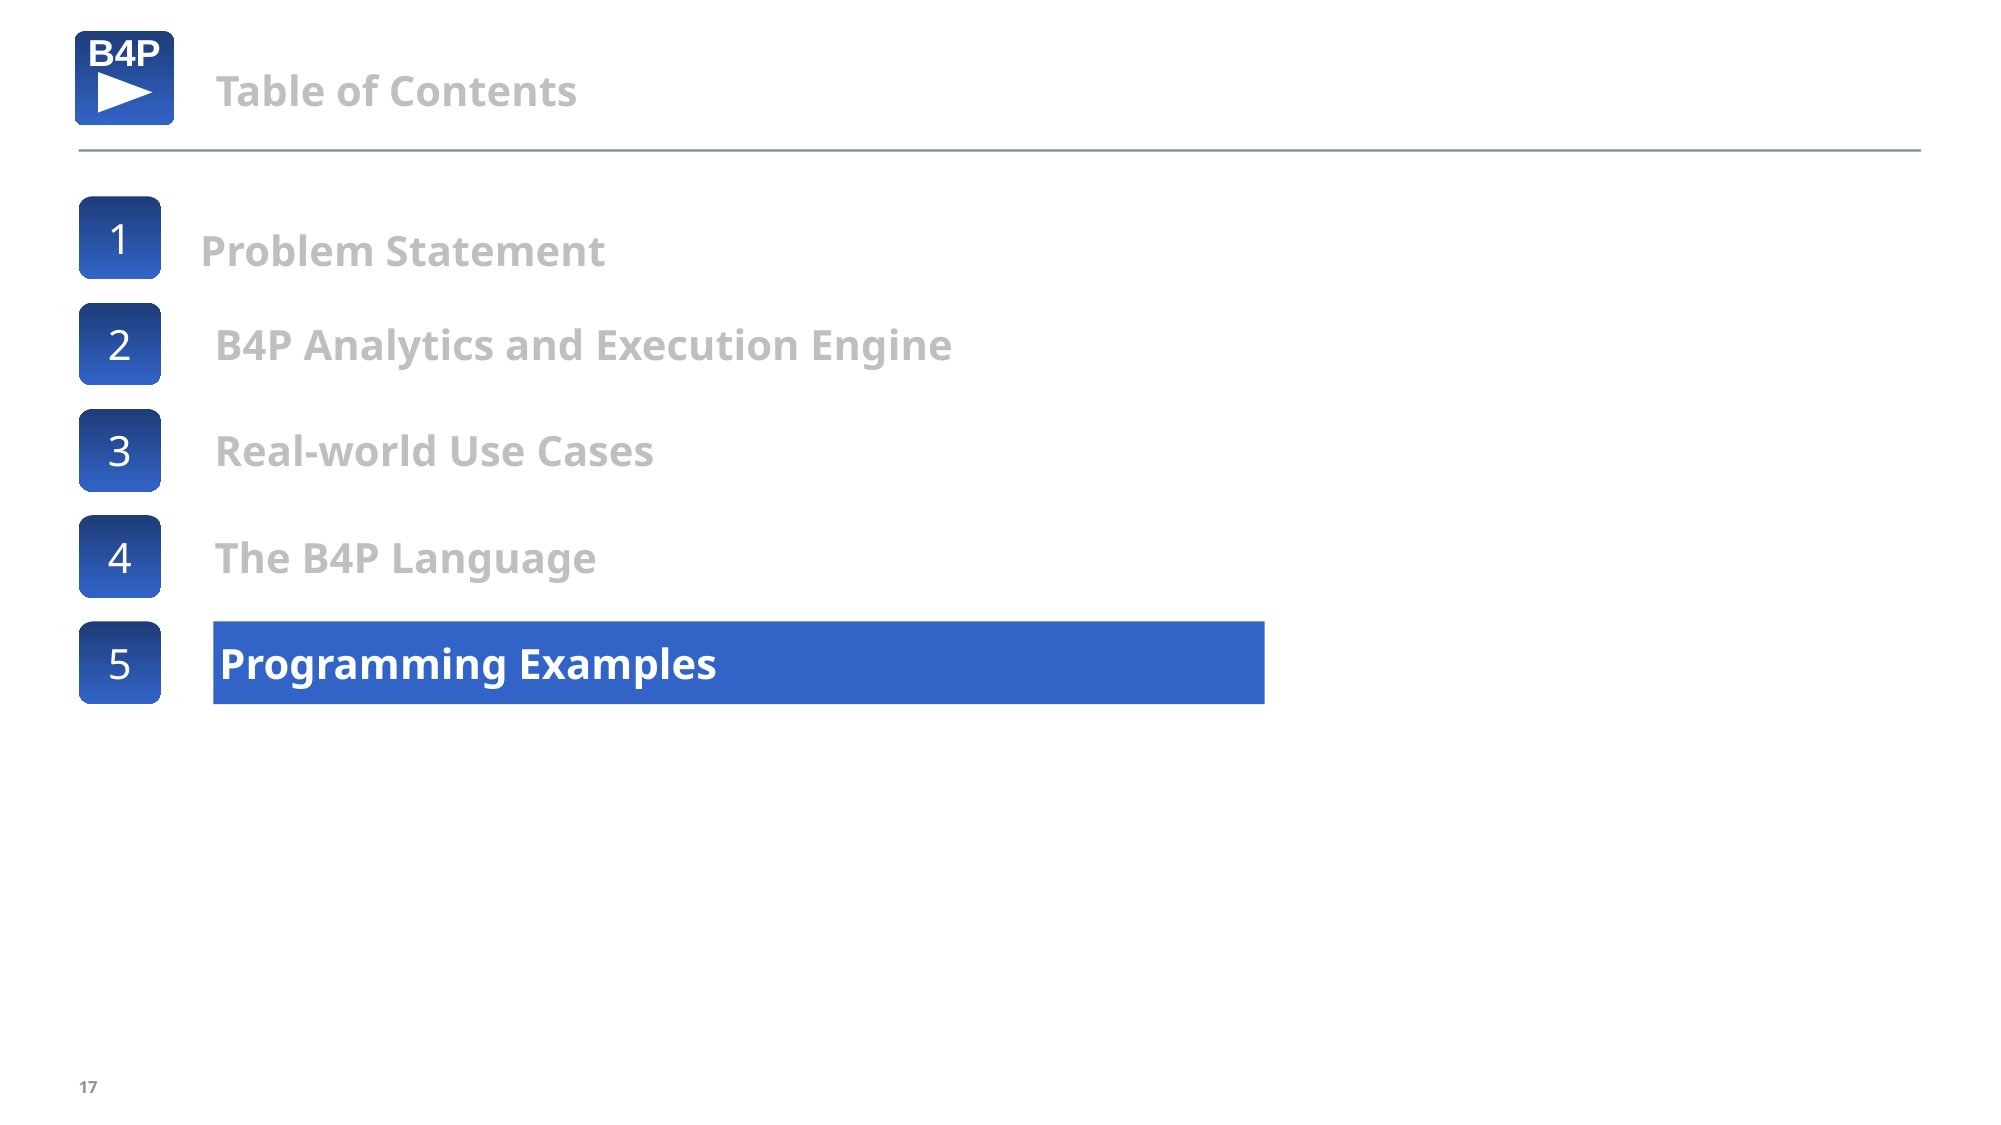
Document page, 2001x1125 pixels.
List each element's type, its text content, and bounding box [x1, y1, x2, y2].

text_box The B4P Language [206, 513, 1262, 600]
text_box 2 [78, 302, 162, 386]
text_box Programming Examples [211, 619, 1267, 706]
text_box 5 [78, 621, 162, 705]
text_box 4 [78, 515, 162, 598]
text_box Real-world Use Cases [206, 407, 1250, 494]
text_box B4P Analytics and Execution Engine [206, 301, 1262, 387]
text_box 3 [78, 408, 162, 492]
text_box Problem Statement [192, 207, 1247, 294]
text_box 1 [78, 196, 162, 279]
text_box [74, 30, 175, 126]
text_box Table of Contents [208, 47, 1263, 133]
